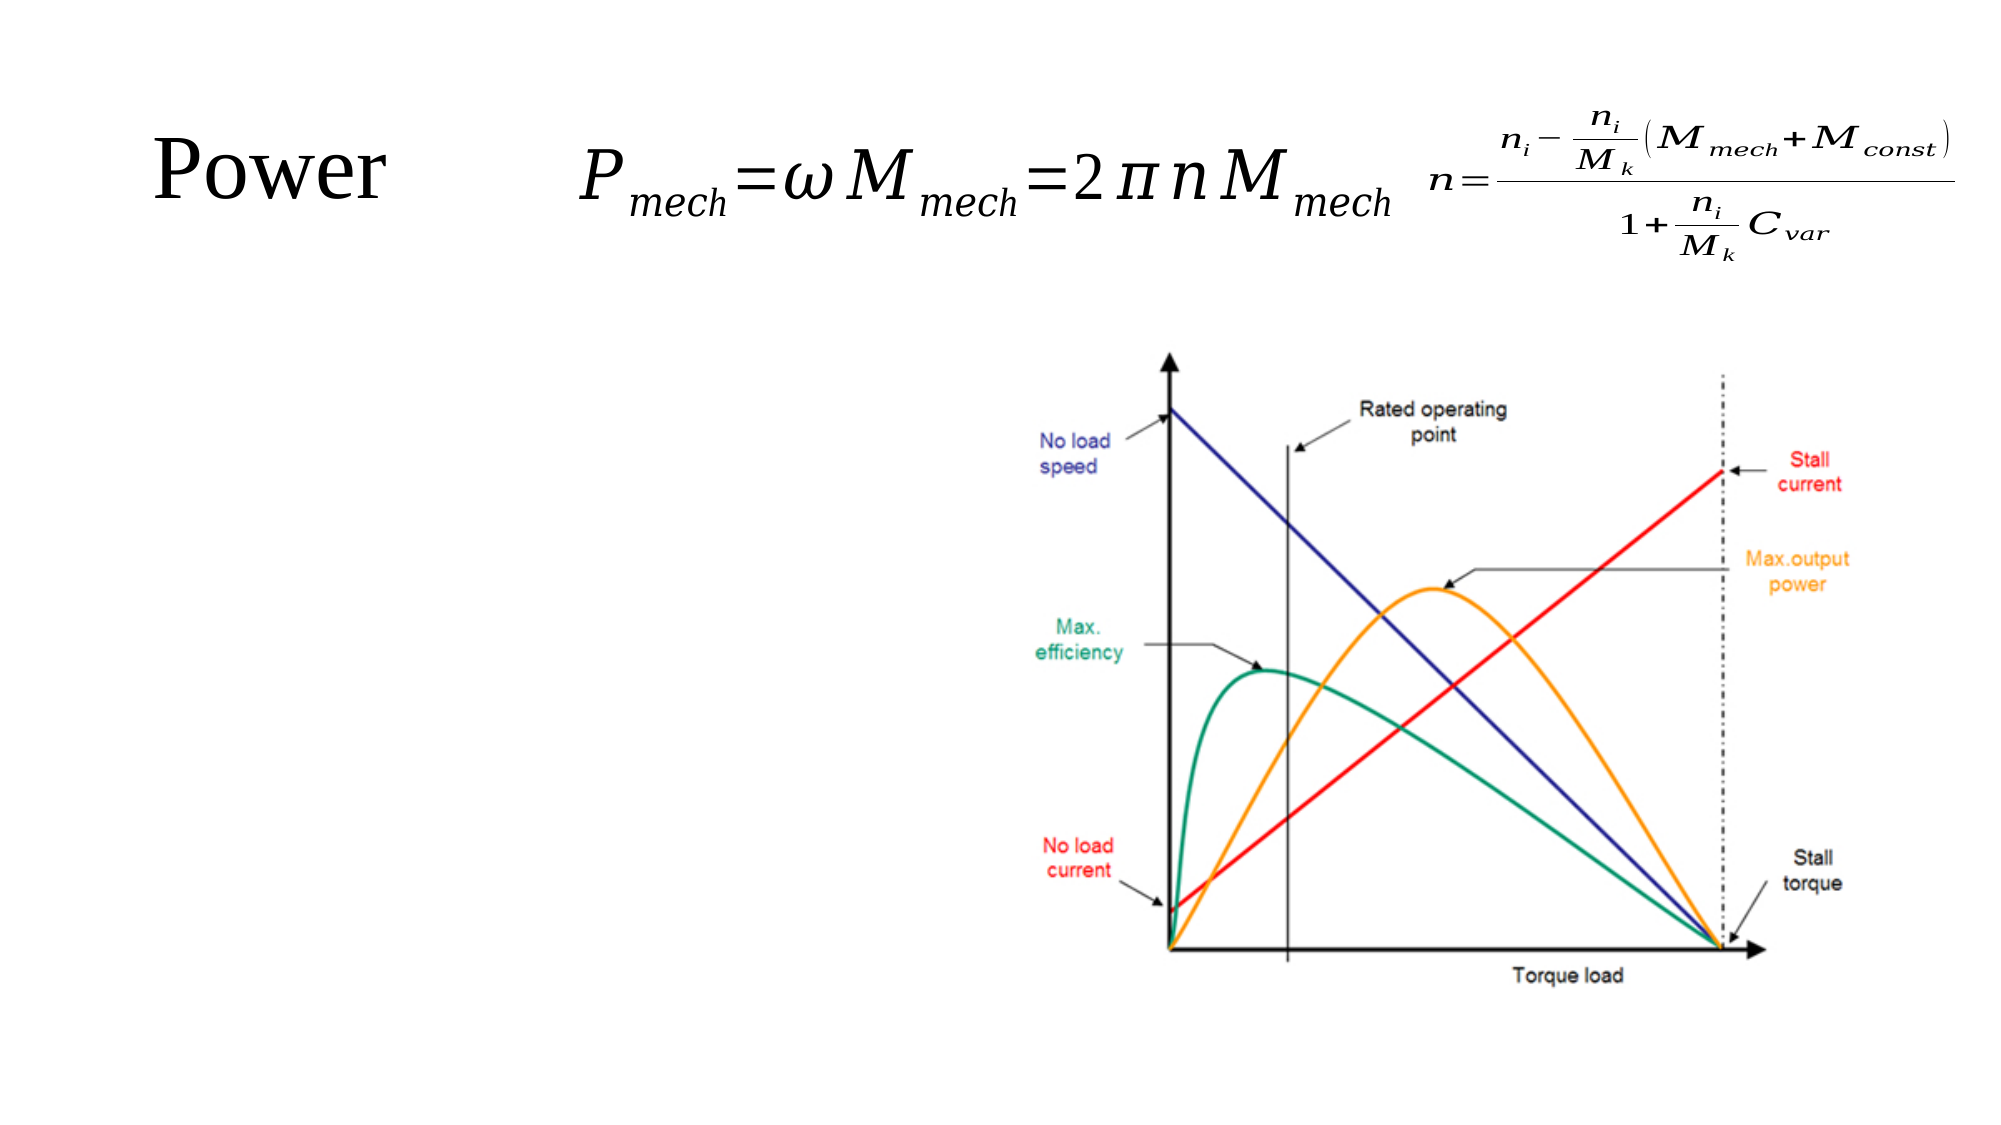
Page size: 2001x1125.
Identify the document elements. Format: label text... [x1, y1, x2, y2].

title Power [137, 59, 1863, 278]
picture [1031, 340, 1863, 989]
